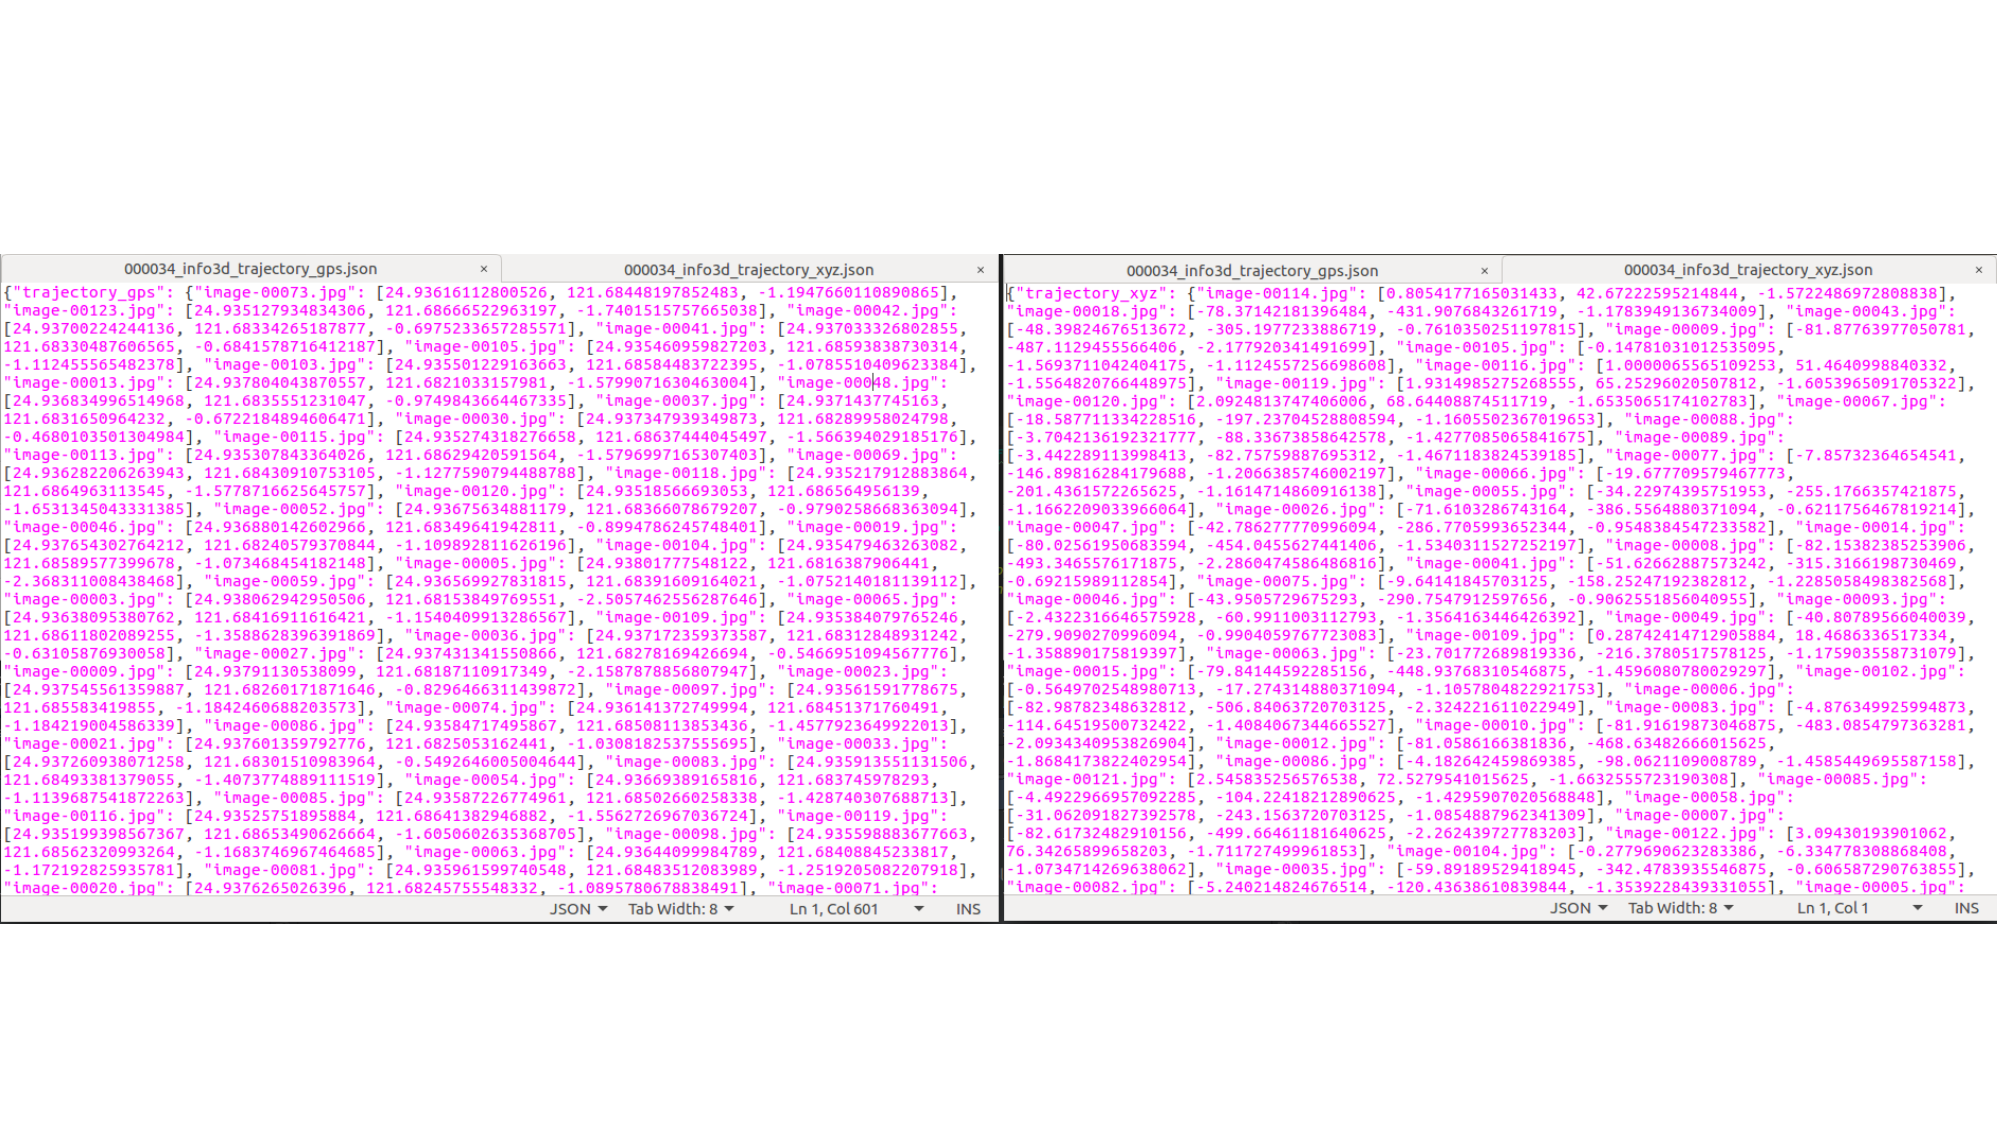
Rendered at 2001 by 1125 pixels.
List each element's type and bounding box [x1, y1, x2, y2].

picture [0, 254, 1997, 924]
